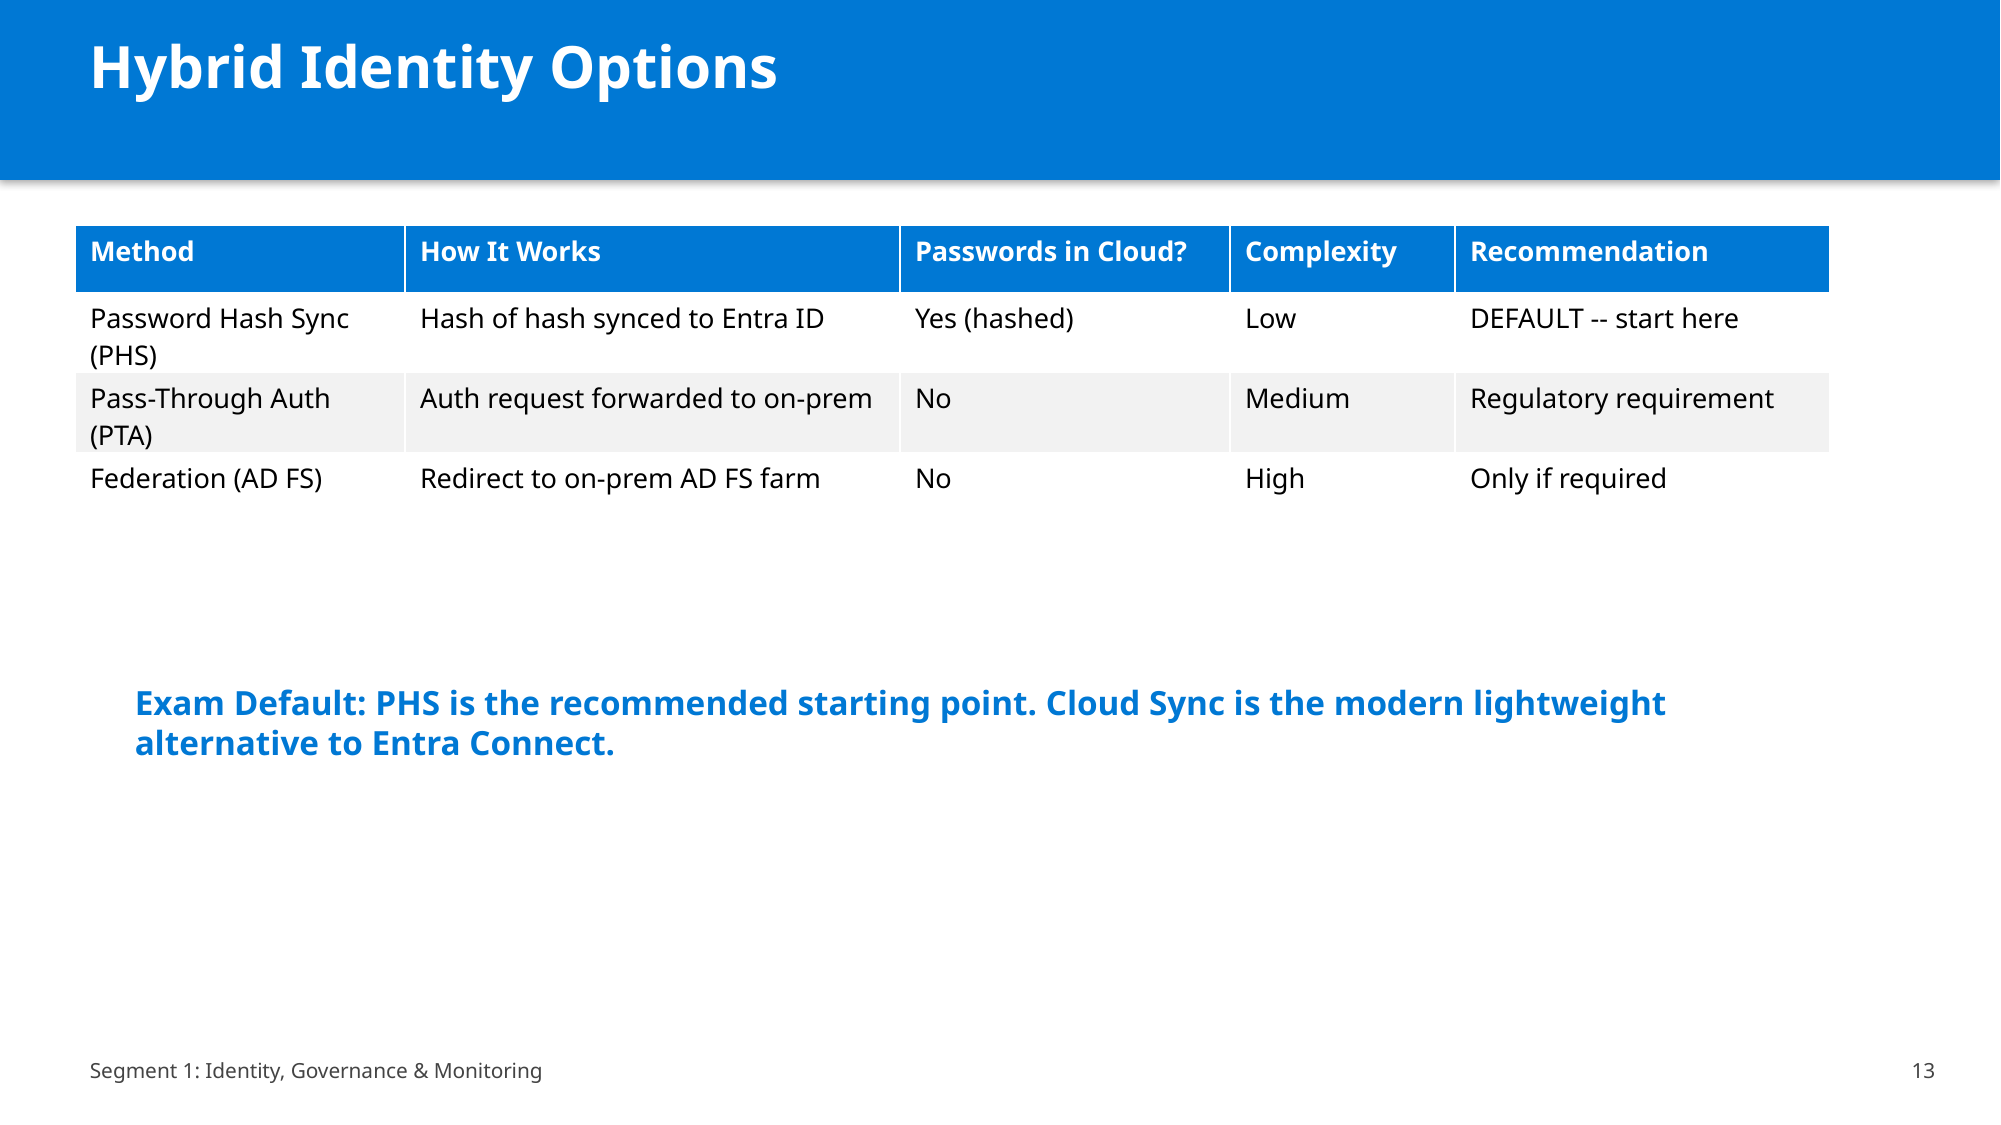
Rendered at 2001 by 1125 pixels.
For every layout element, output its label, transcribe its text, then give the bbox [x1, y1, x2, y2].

table_cell Redirect to on-prem AD FS farm [406, 453, 899, 519]
table_cell Password Hash Sync (PHS) [76, 293, 404, 372]
table_cell Federation (AD FS) [76, 453, 404, 519]
table_cell Auth request forwarded to on-prem [406, 373, 899, 452]
table_header Method [76, 226, 404, 292]
table_cell Pass-Through Auth (PTA) [76, 373, 404, 452]
table_header Recommendation [1456, 226, 1829, 292]
text_box [0, 0, 2000, 181]
text_box Exam Default: PHS is the recommended starting point. Cloud Sync is the modern lightweight alternative to Entra Connect. [119, 674, 1770, 770]
table_cell Medium [1231, 373, 1454, 452]
table_cell DEFAULT -- start here [1456, 293, 1829, 372]
table_cell Regulatory requirement [1456, 373, 1829, 452]
text_box 13 [1799, 1050, 1950, 1090]
table_cell High [1231, 453, 1454, 519]
text_box Segment 1: Identity, Governance & Monitoring [74, 1050, 975, 1090]
table_cell Yes (hashed) [901, 293, 1229, 372]
table_cell Low [1231, 293, 1454, 372]
table_cell No [901, 453, 1229, 519]
table_header Complexity [1231, 226, 1454, 292]
text_box Hybrid Identity Options [74, 22, 1875, 108]
table_header Passwords in Cloud? [901, 226, 1229, 292]
table_header How It Works [406, 226, 899, 292]
table_cell Only if required [1456, 453, 1829, 519]
table_cell No [901, 373, 1229, 452]
table_cell Hash of hash synced to Entra ID [406, 293, 899, 372]
